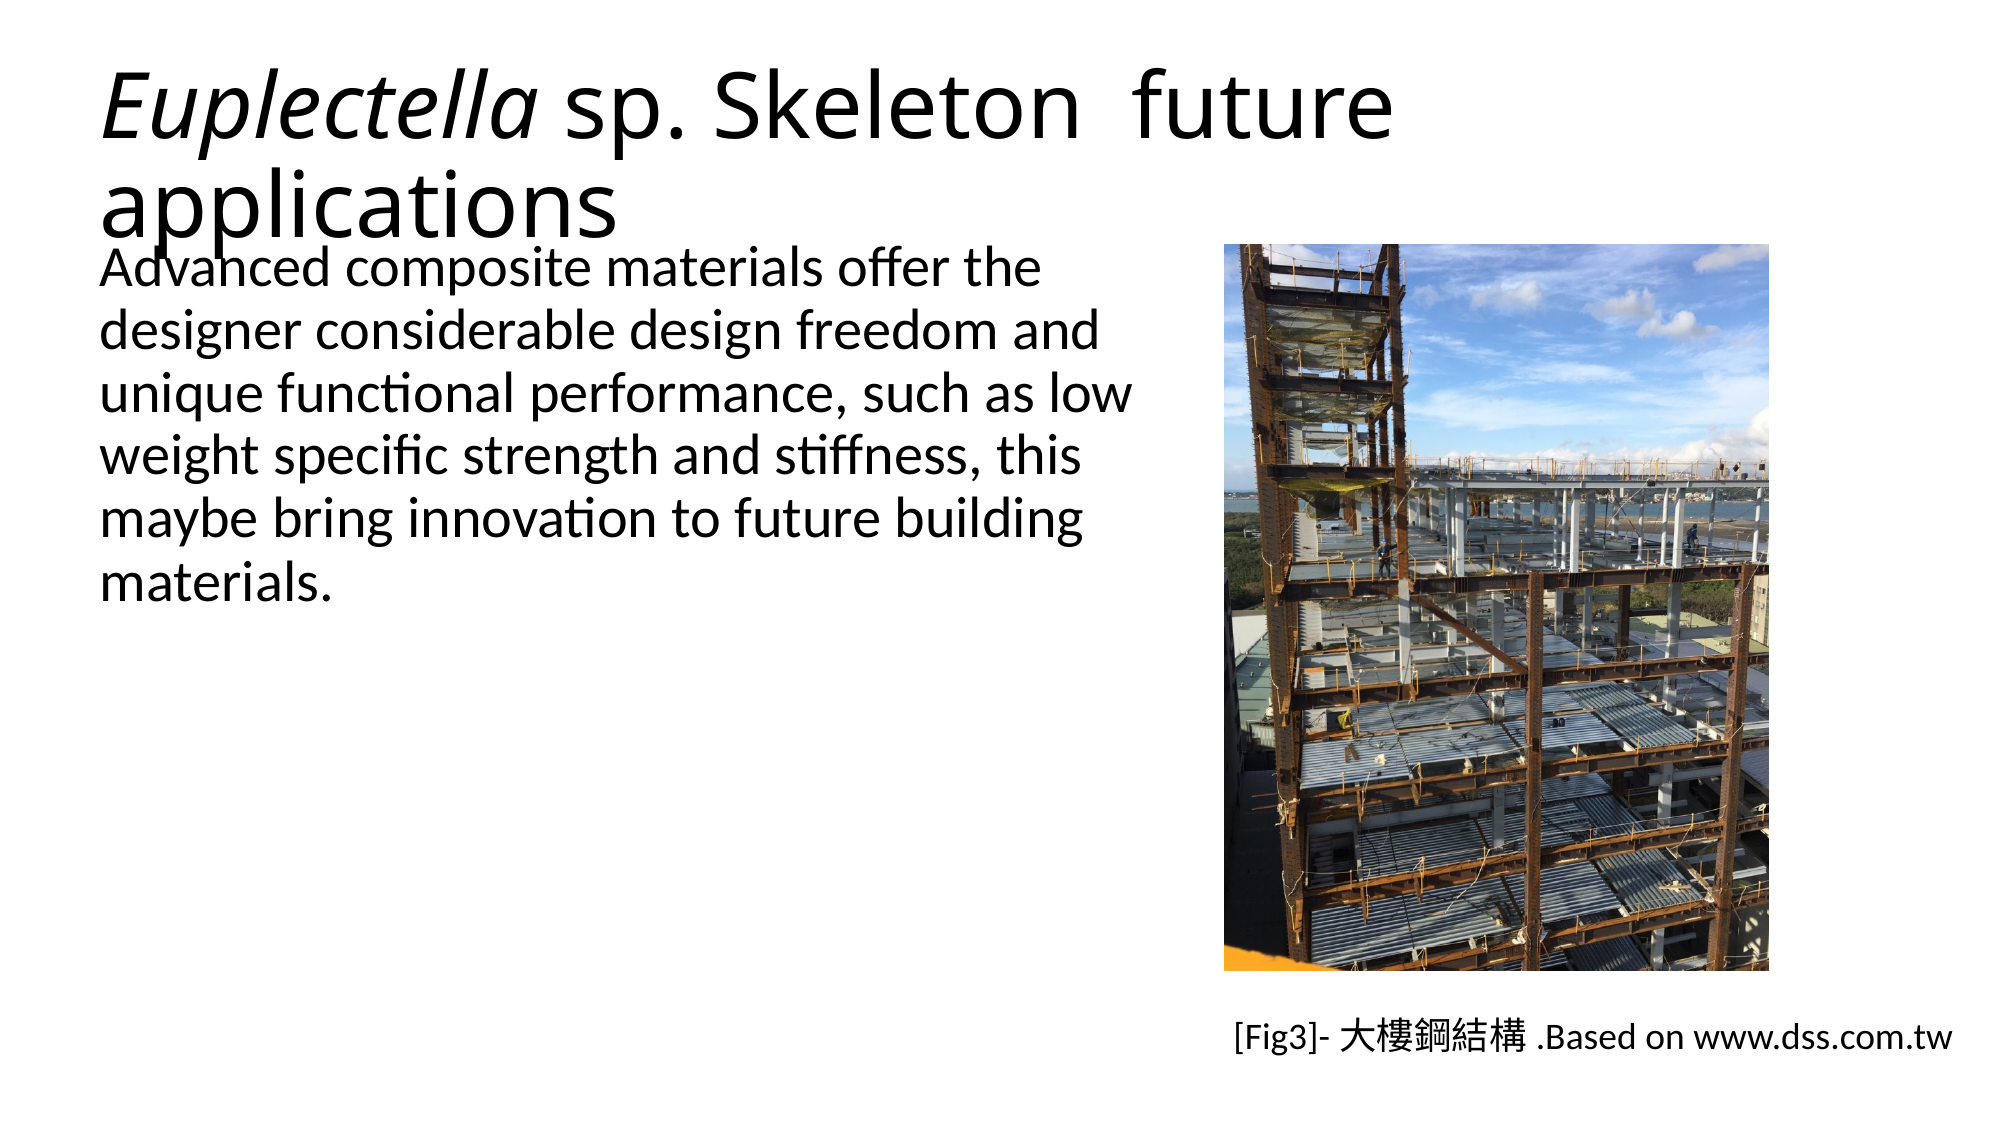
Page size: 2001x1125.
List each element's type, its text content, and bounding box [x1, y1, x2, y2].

title Euplectella sp. Skeleton future applications [84, 49, 1810, 267]
picture [1224, 244, 1769, 971]
list Advanced composite materials offer the designer considerable design freedom and unique functional performance, such as low weight specific strength and stiffness, this maybe bring innovation to future building materials. [84, 228, 1166, 1111]
text_box [Fig3]-大樓鋼結構.Based on www.dss.com.tw [1218, 1004, 1969, 1065]
